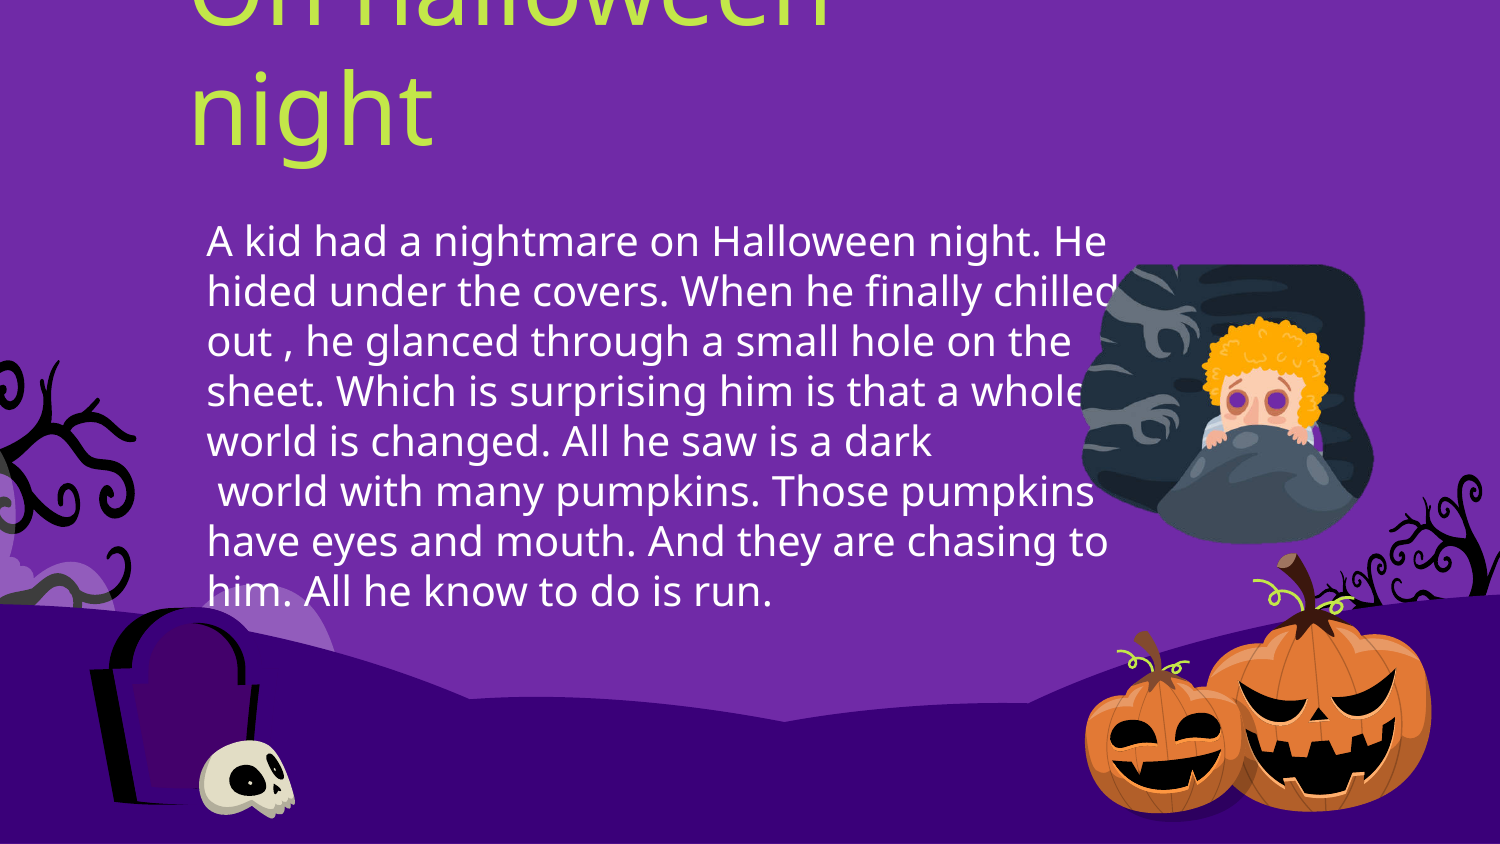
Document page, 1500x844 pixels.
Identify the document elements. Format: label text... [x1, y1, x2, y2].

text_box A kid had a nightmare on Halloween night. He hided under the covers. When he finally chilled out , he glanced through a small hole on the sheet. Which is surprising him is that a whole world is changed. All he saw is a dark world with many pumpkins. Those pumpkins have eyes and mouth. And they are chasing to him. All he know to do is run. [191, 199, 1138, 562]
picture [1040, 225, 1425, 610]
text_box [1199, 553, 1438, 813]
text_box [195, 741, 290, 827]
text_box On halloween night [172, 30, 968, 181]
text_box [1081, 631, 1252, 814]
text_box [89, 606, 279, 805]
